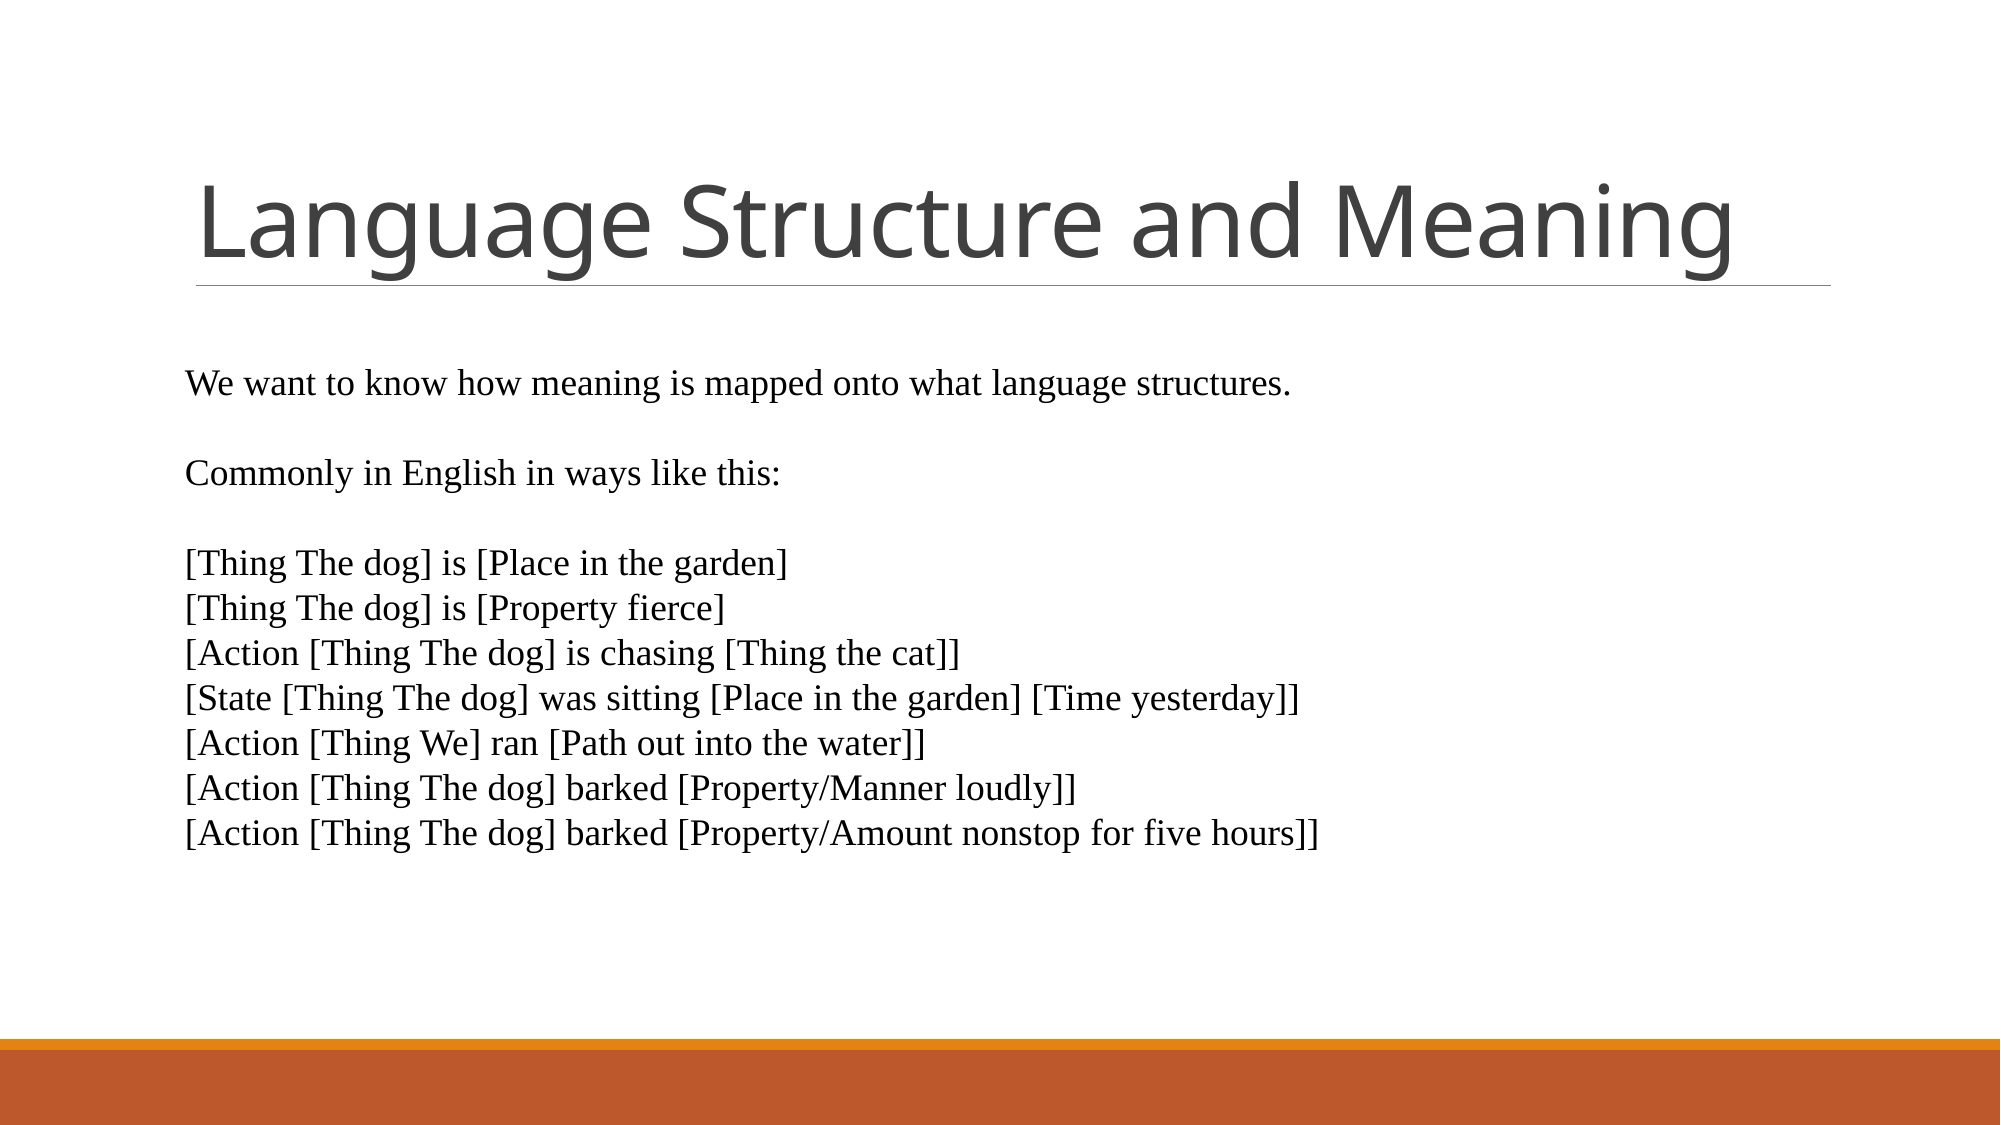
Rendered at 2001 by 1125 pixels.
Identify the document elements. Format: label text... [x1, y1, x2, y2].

text_box We want to know how meaning is mapped onto what language structures. Commonly in English in ways like this: [Thing The dog] is [Place in the garden] [Thing The dog] is [Property fierce] [Action [Thing The dog] is chasing [Thing the cat]] [State [Thing The dog] was sitting [Place in the garden] [Time yesterday]] [Action [Thing We] ran [Path out into the water]] [Action [Thing The dog] barked [Property/Manner loudly]] [Action [Thing The dog] barked [Property/Amount nonstop for five hours]] [170, 350, 1830, 861]
title Language Structure and Meaning [180, 47, 1830, 285]
